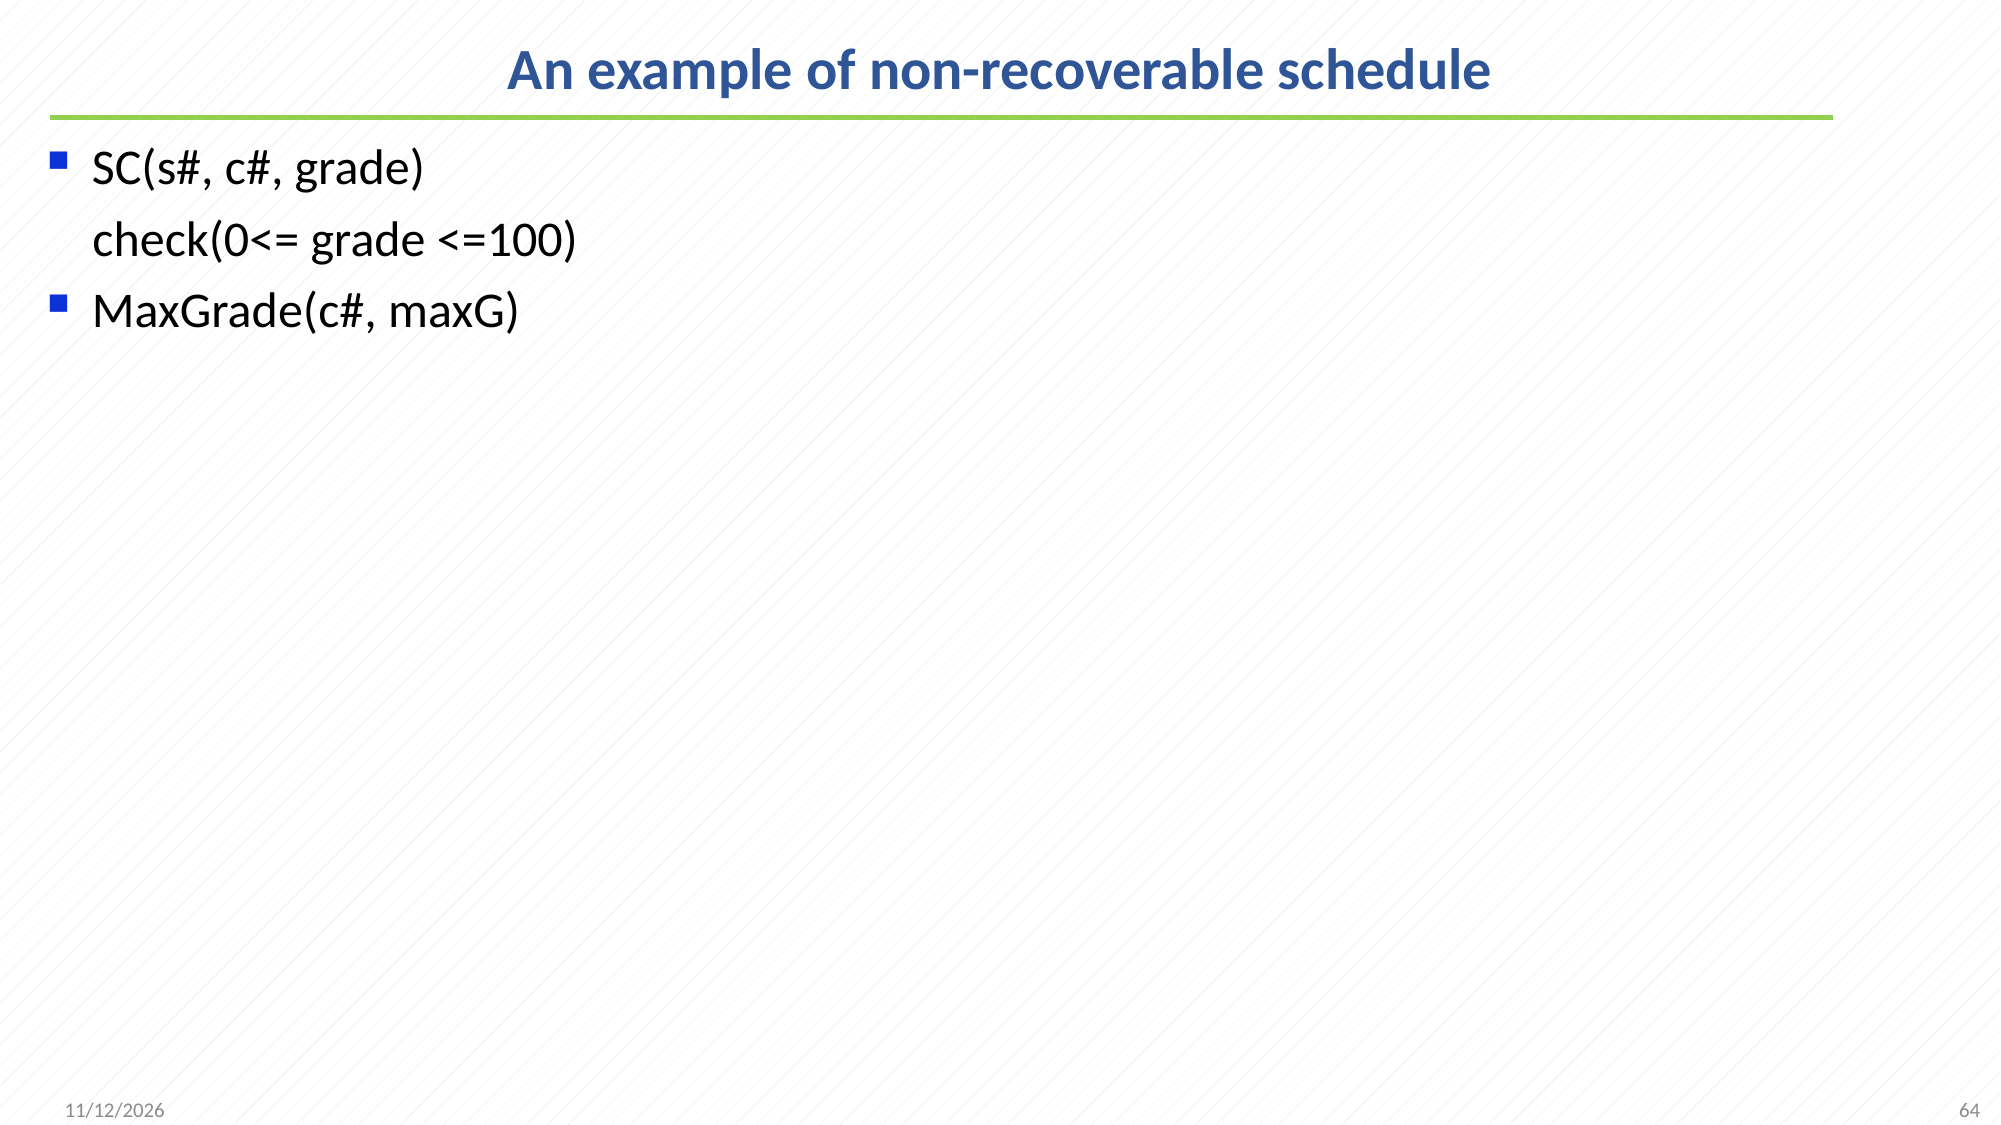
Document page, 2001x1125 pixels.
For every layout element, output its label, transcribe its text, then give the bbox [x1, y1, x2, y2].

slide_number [49, 1079, 500, 1125]
title An example of non-recoverable schedule [50, 13, 1949, 126]
slide_number 64 [1545, 1079, 1996, 1125]
list SC(s#, c#, grade) check(0<= grade <=100) MaxGrade(c#, maxG) [32, 126, 1974, 1081]
